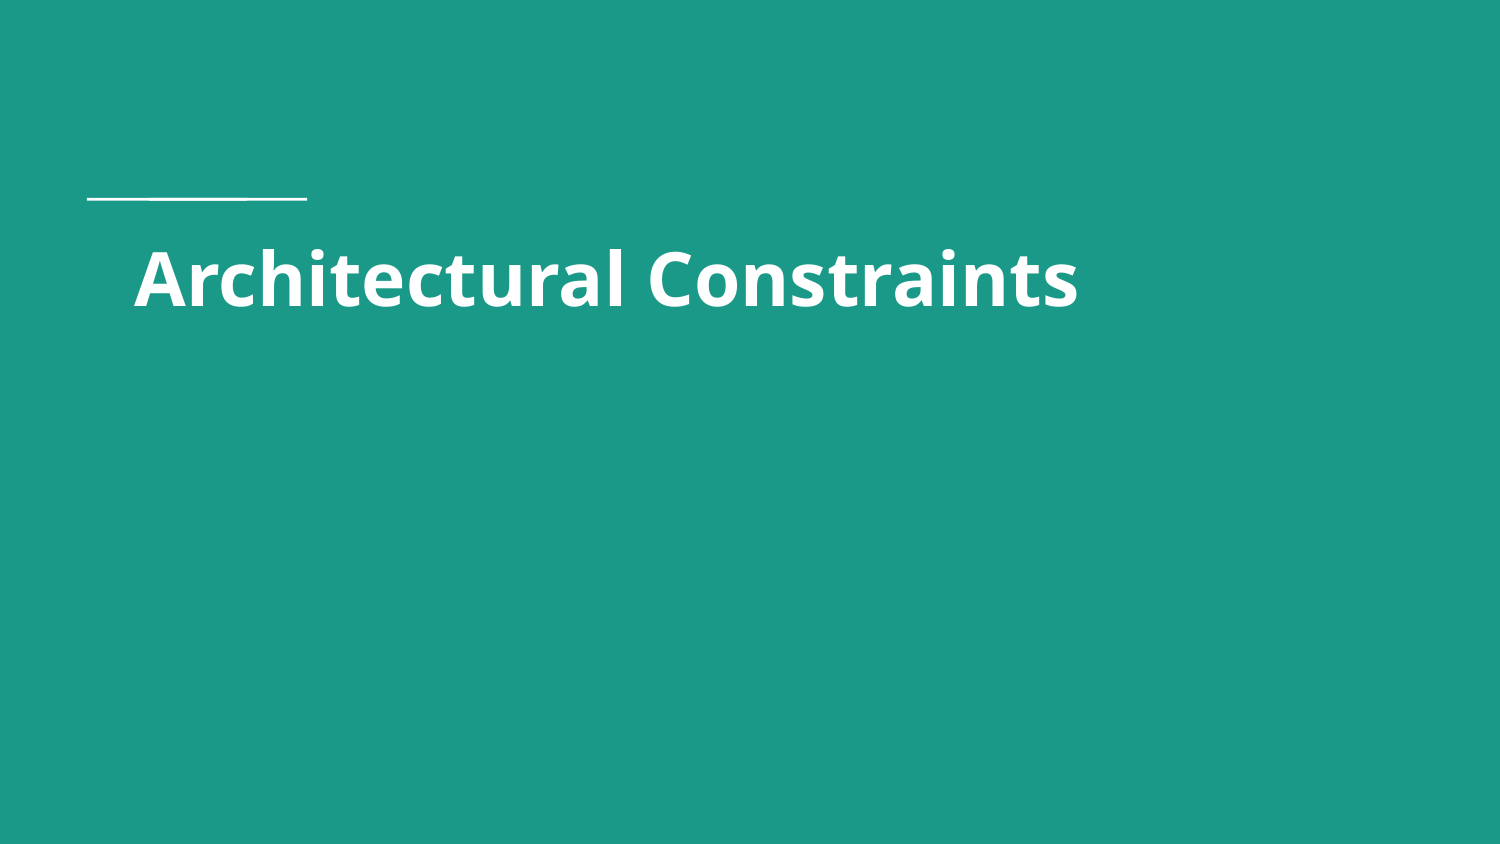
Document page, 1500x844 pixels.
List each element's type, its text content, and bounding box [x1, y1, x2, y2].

title Architectural Constraints [119, 216, 1381, 466]
